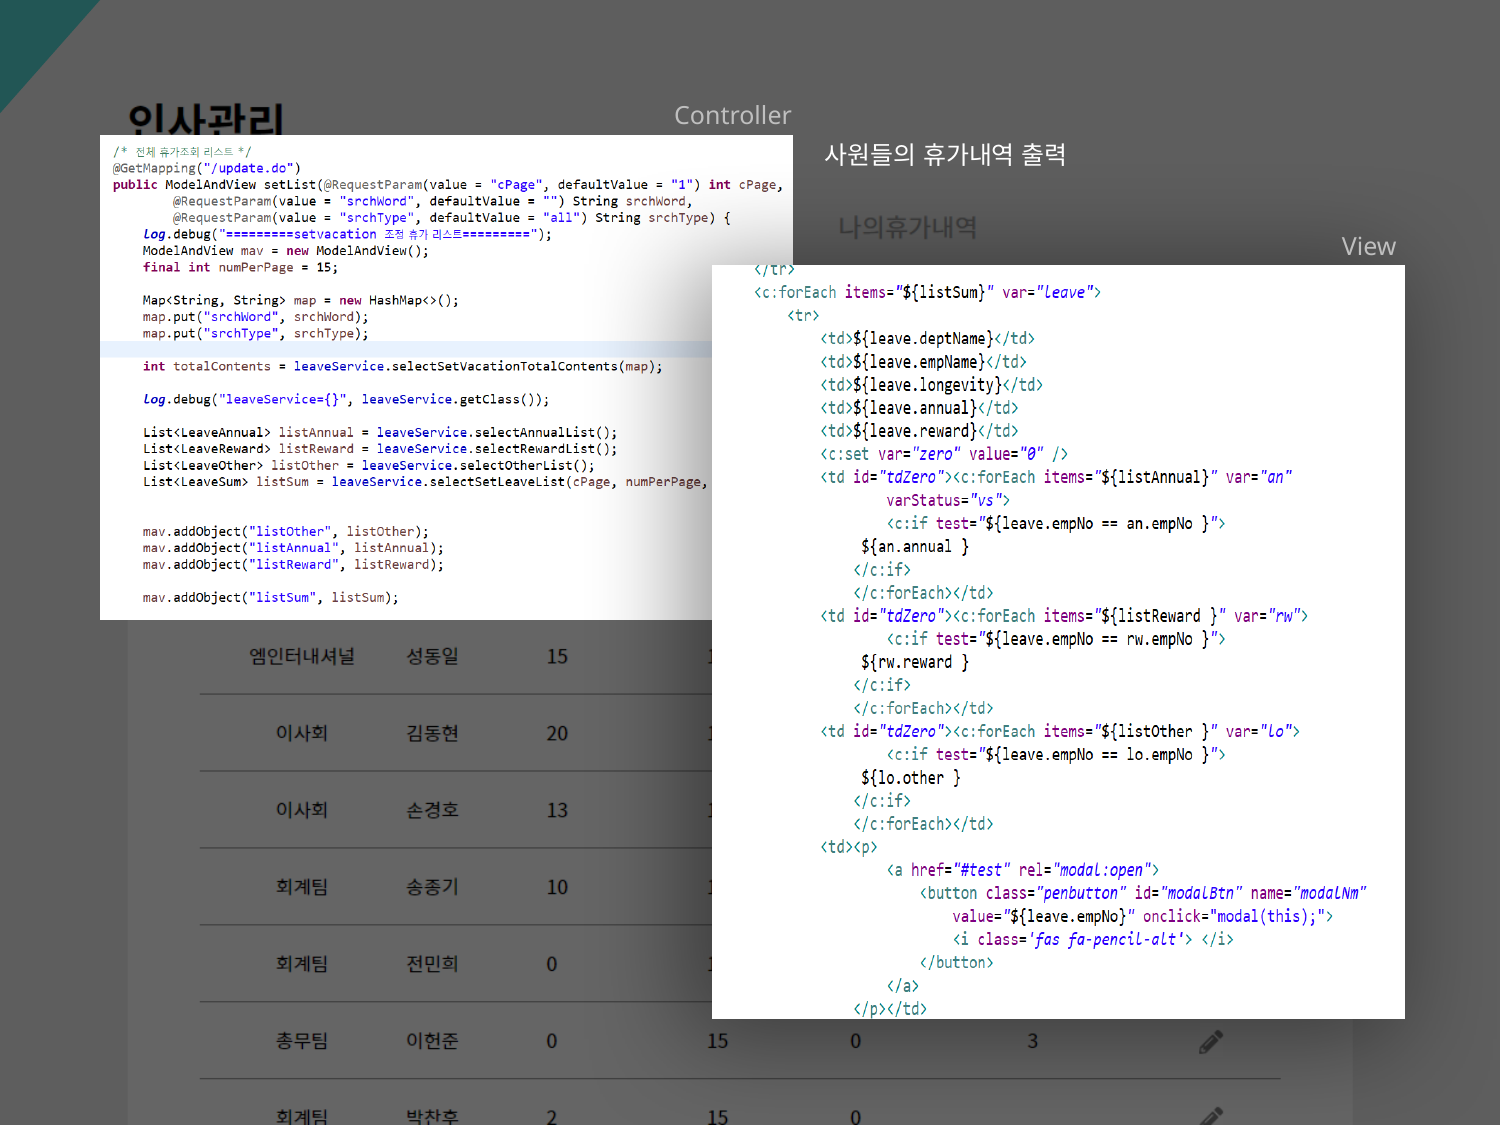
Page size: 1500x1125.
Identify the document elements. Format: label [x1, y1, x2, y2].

text_box [0, 0, 1500, 1125]
picture [100, 135, 1405, 1019]
